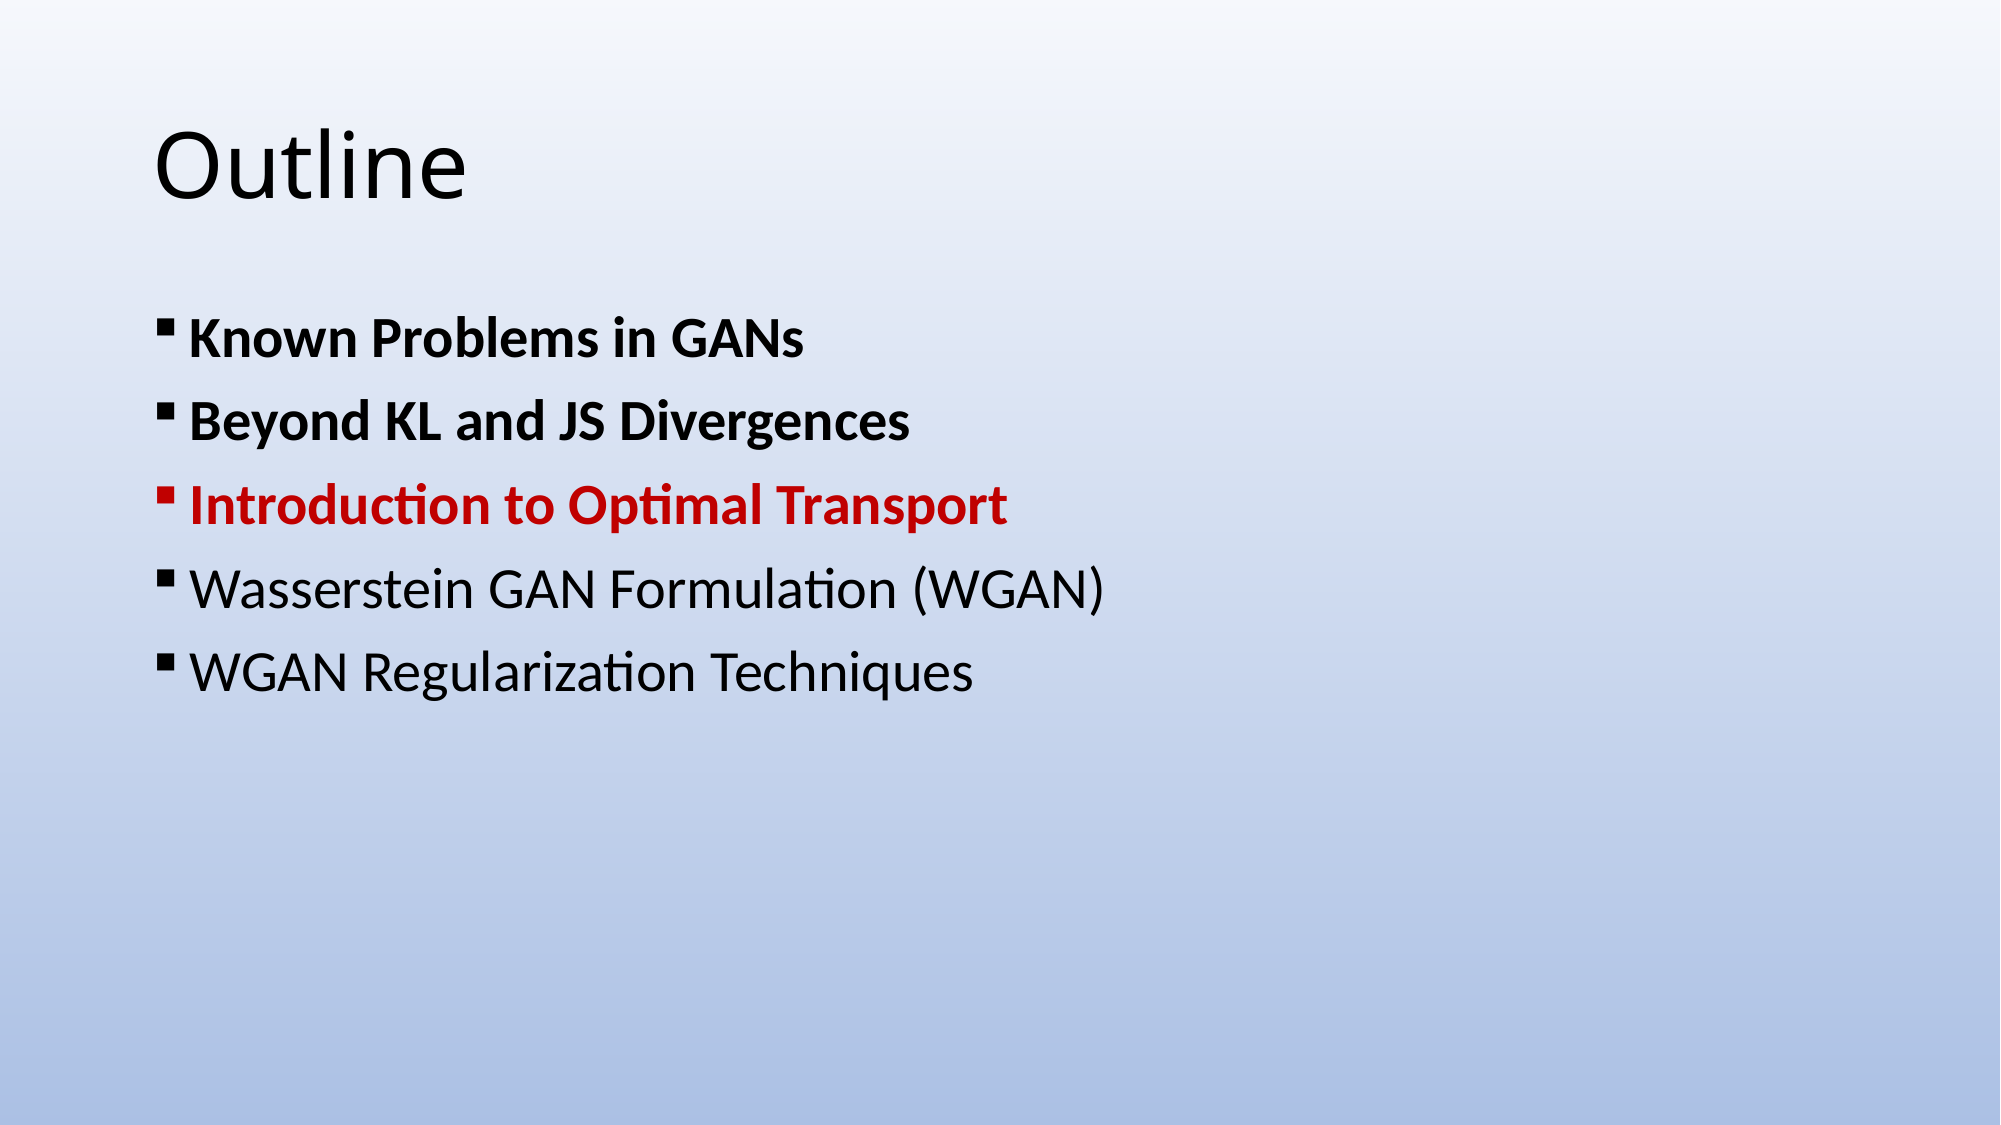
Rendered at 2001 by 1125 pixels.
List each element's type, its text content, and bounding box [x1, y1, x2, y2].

title Outline [137, 59, 1863, 278]
list Known Problems in GANs Beyond KL and JS Divergences Introduction to Optimal Transport Wasserstein GAN Formulation (WGAN) WGAN Regularization Techniques [137, 299, 1863, 1014]
